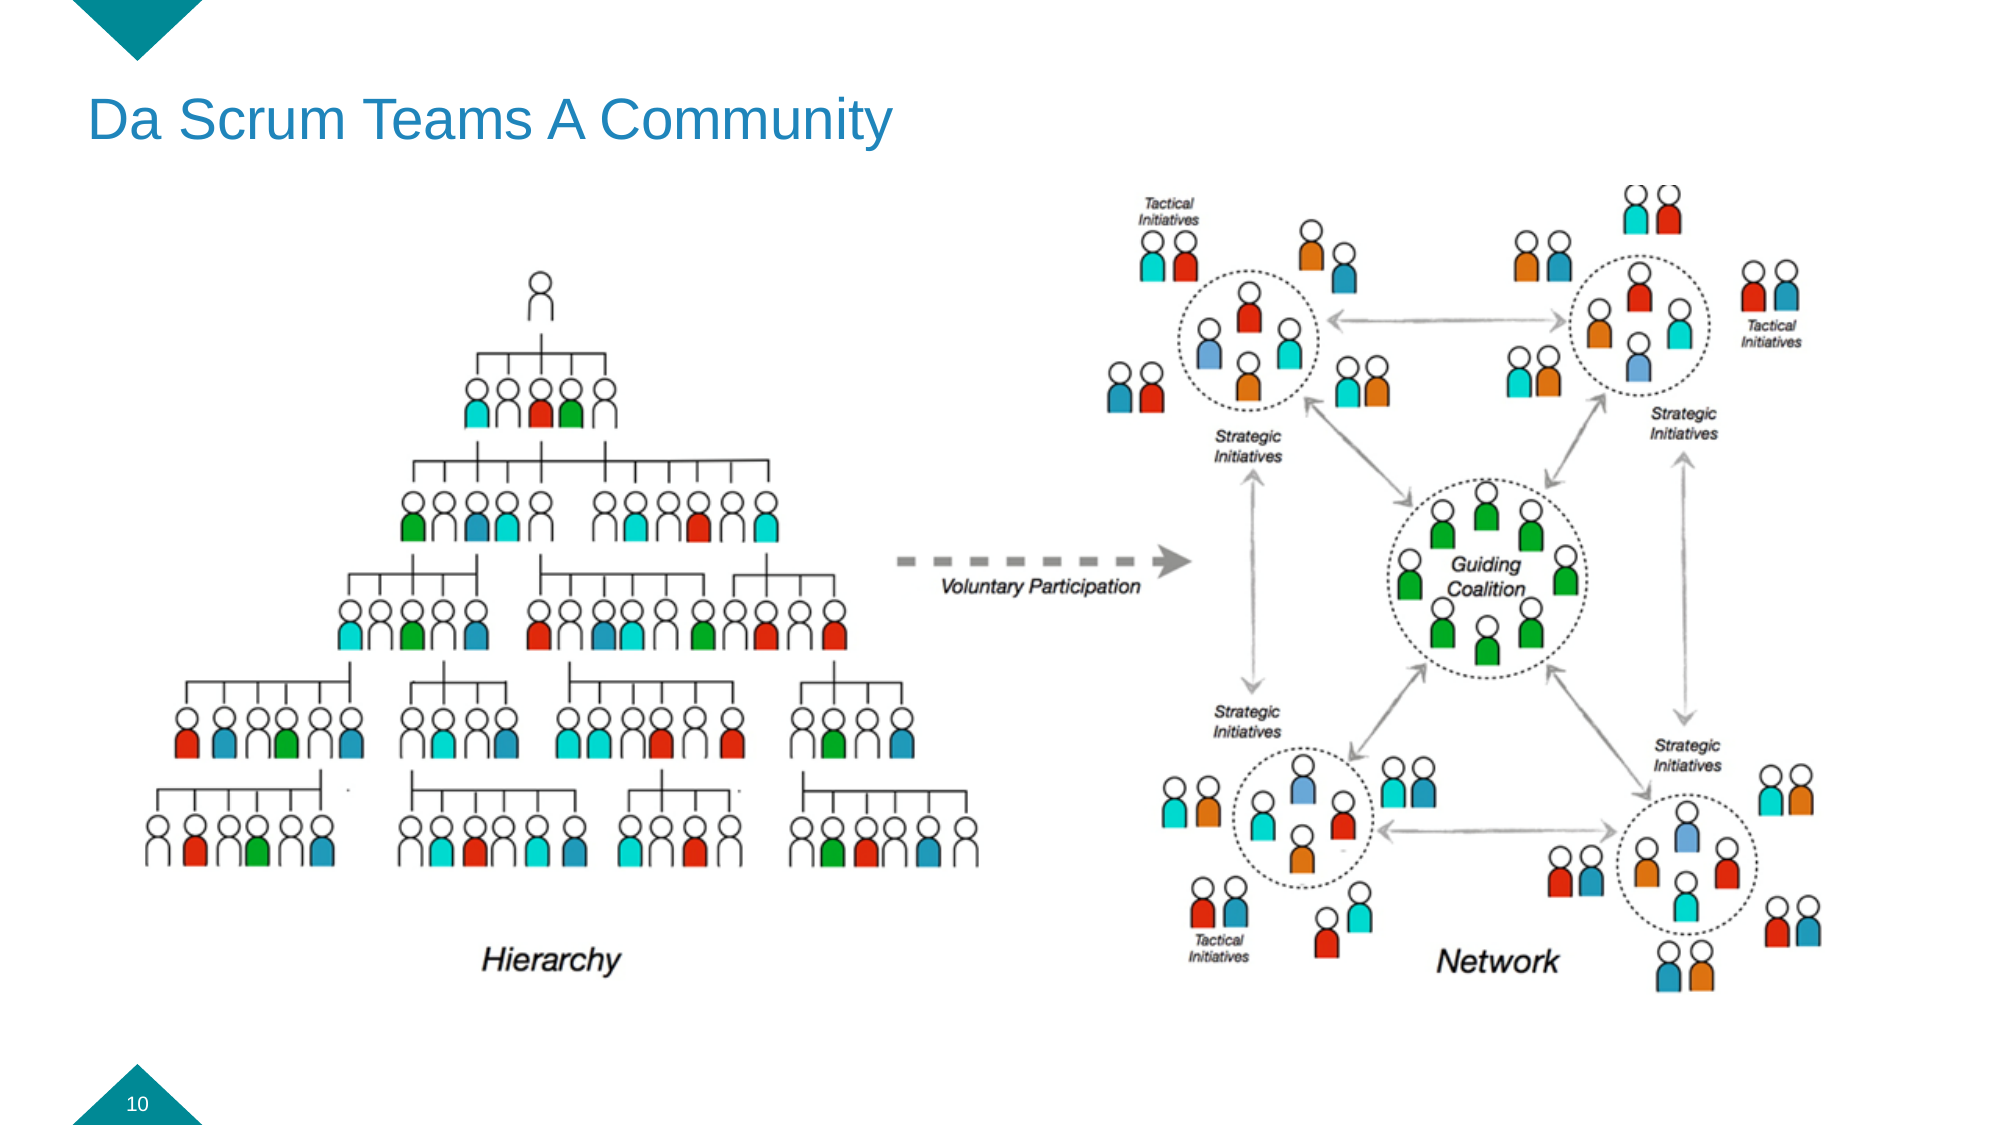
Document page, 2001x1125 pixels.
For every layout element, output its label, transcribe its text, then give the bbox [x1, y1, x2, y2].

slide_number 10 [91, 1082, 184, 1121]
picture [144, 185, 1853, 996]
title Da Scrum Teams A Community [72, 82, 1073, 157]
